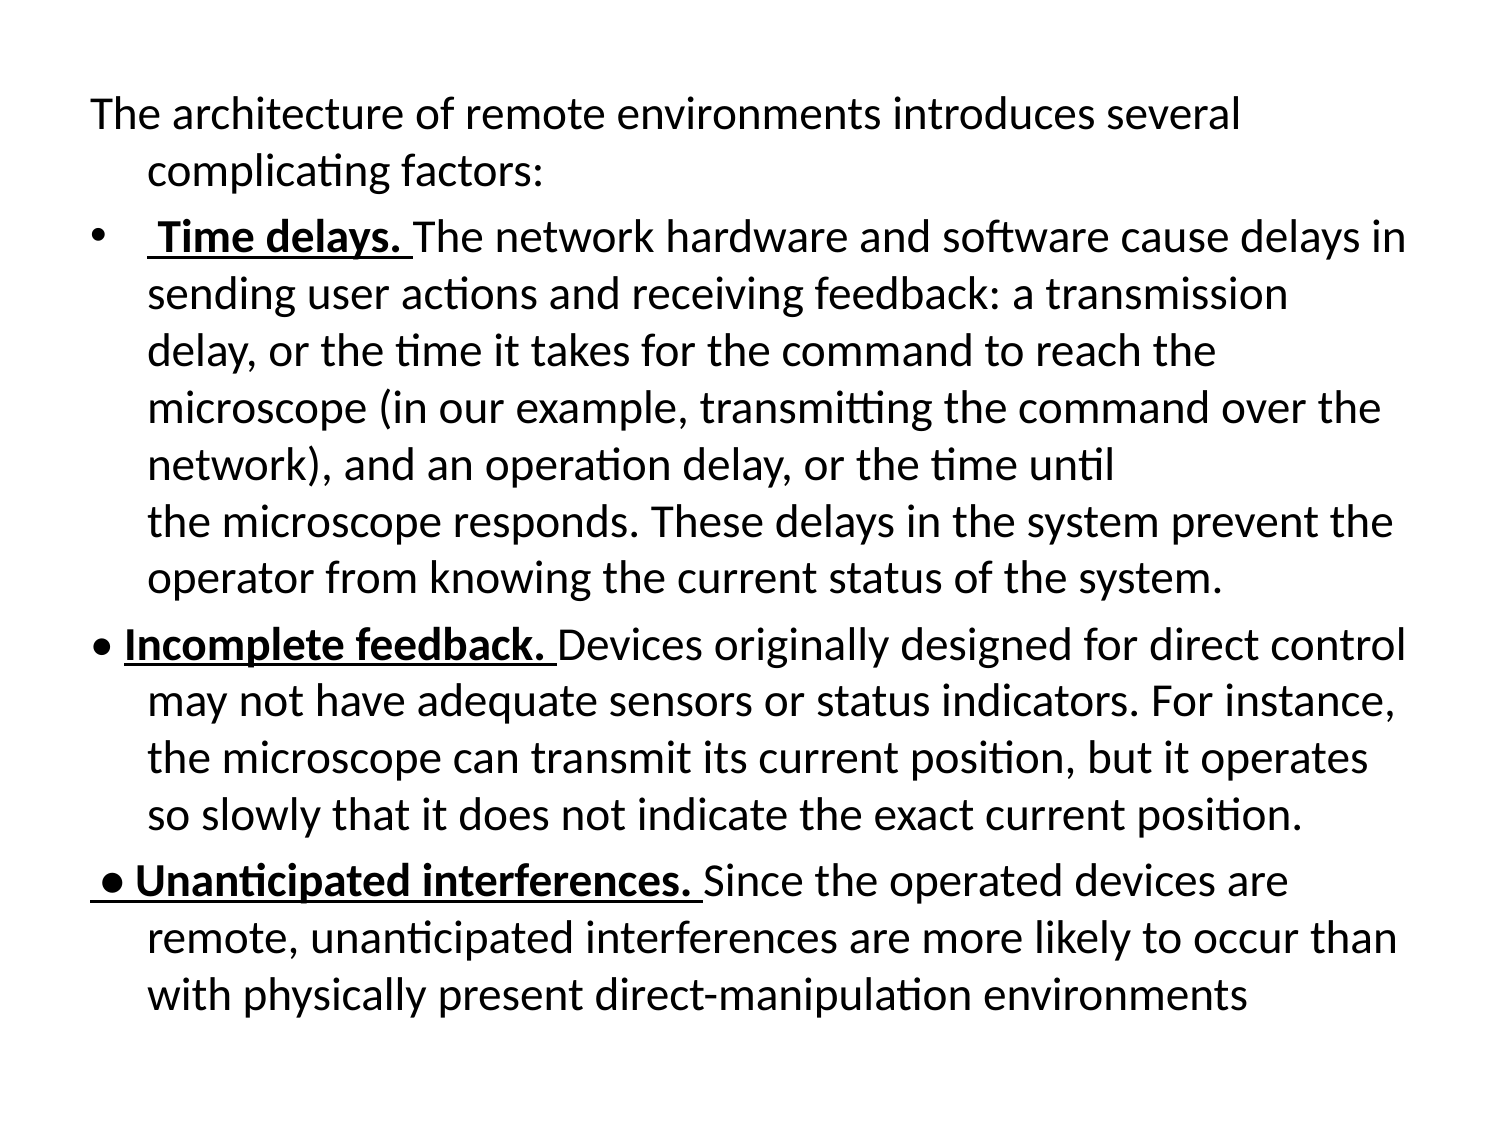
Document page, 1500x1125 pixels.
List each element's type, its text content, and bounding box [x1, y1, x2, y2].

list The architecture of remote environments introduces several complicating factors: Time delays. The network hardware and software cause delays in sending user actions and receiving feedback: a transmission delay, or the time it takes for the command to reach the microscope (in our example, transmitting the command over the network), and an operation delay, or the time until the microscope responds. These delays in the system prevent the operator from knowing the current status of the system. • Incomplete feedback. Devices originally designed for direct control may not have adequate sensors or status indicators. For instance, the microscope can transmit its current position, but it operates so slowly that it does not indicate the exact current position. • Unanticipated interferences. Since the operated devices are remote, unanticipated interferences are more likely to occur than with physically present direct-manipulation environments [75, 75, 1425, 1075]
